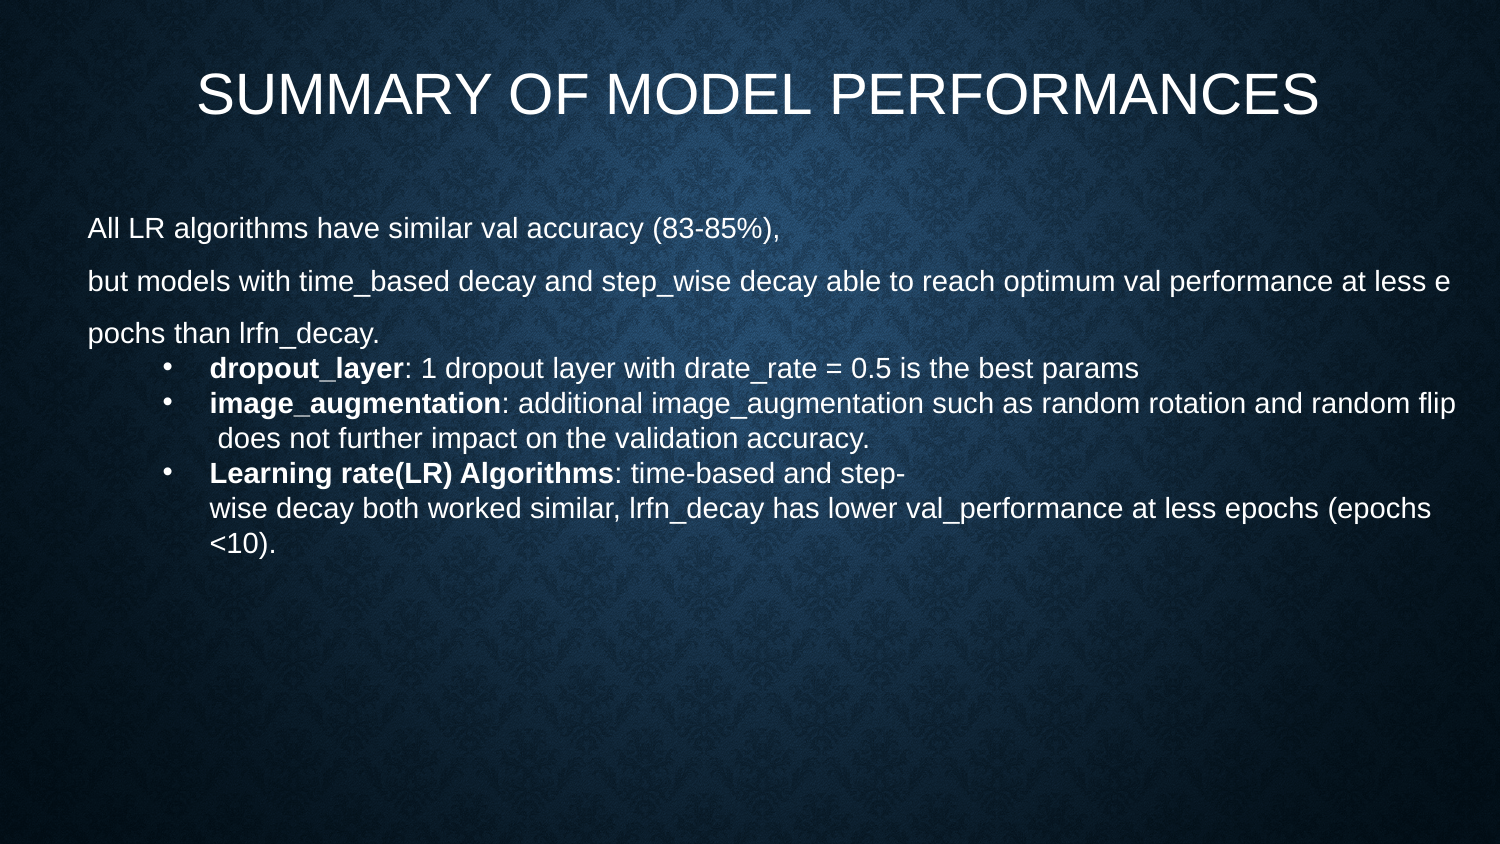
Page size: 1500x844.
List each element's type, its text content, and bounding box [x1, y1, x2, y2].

text_box All LR algorithms have similar val accuracy (83-85%), but models with time_based decay and step_wise decay able to reach optimum val performance at less epochs than lrfn_decay. dropout_layer: 1 dropout layer with drate_rate = 0.5 is the best params image_augmentation: additional image_augmentation such as random rotation and random flip does not further impact on the validation accuracy. Learning rate(LR) Algorithms: time-based and step-wise decay both worked similar, lrfn_decay has lower val_performance at less epochs (epochs <10). [72, 184, 1473, 567]
title Summary of model performances [121, 14, 1396, 178]
